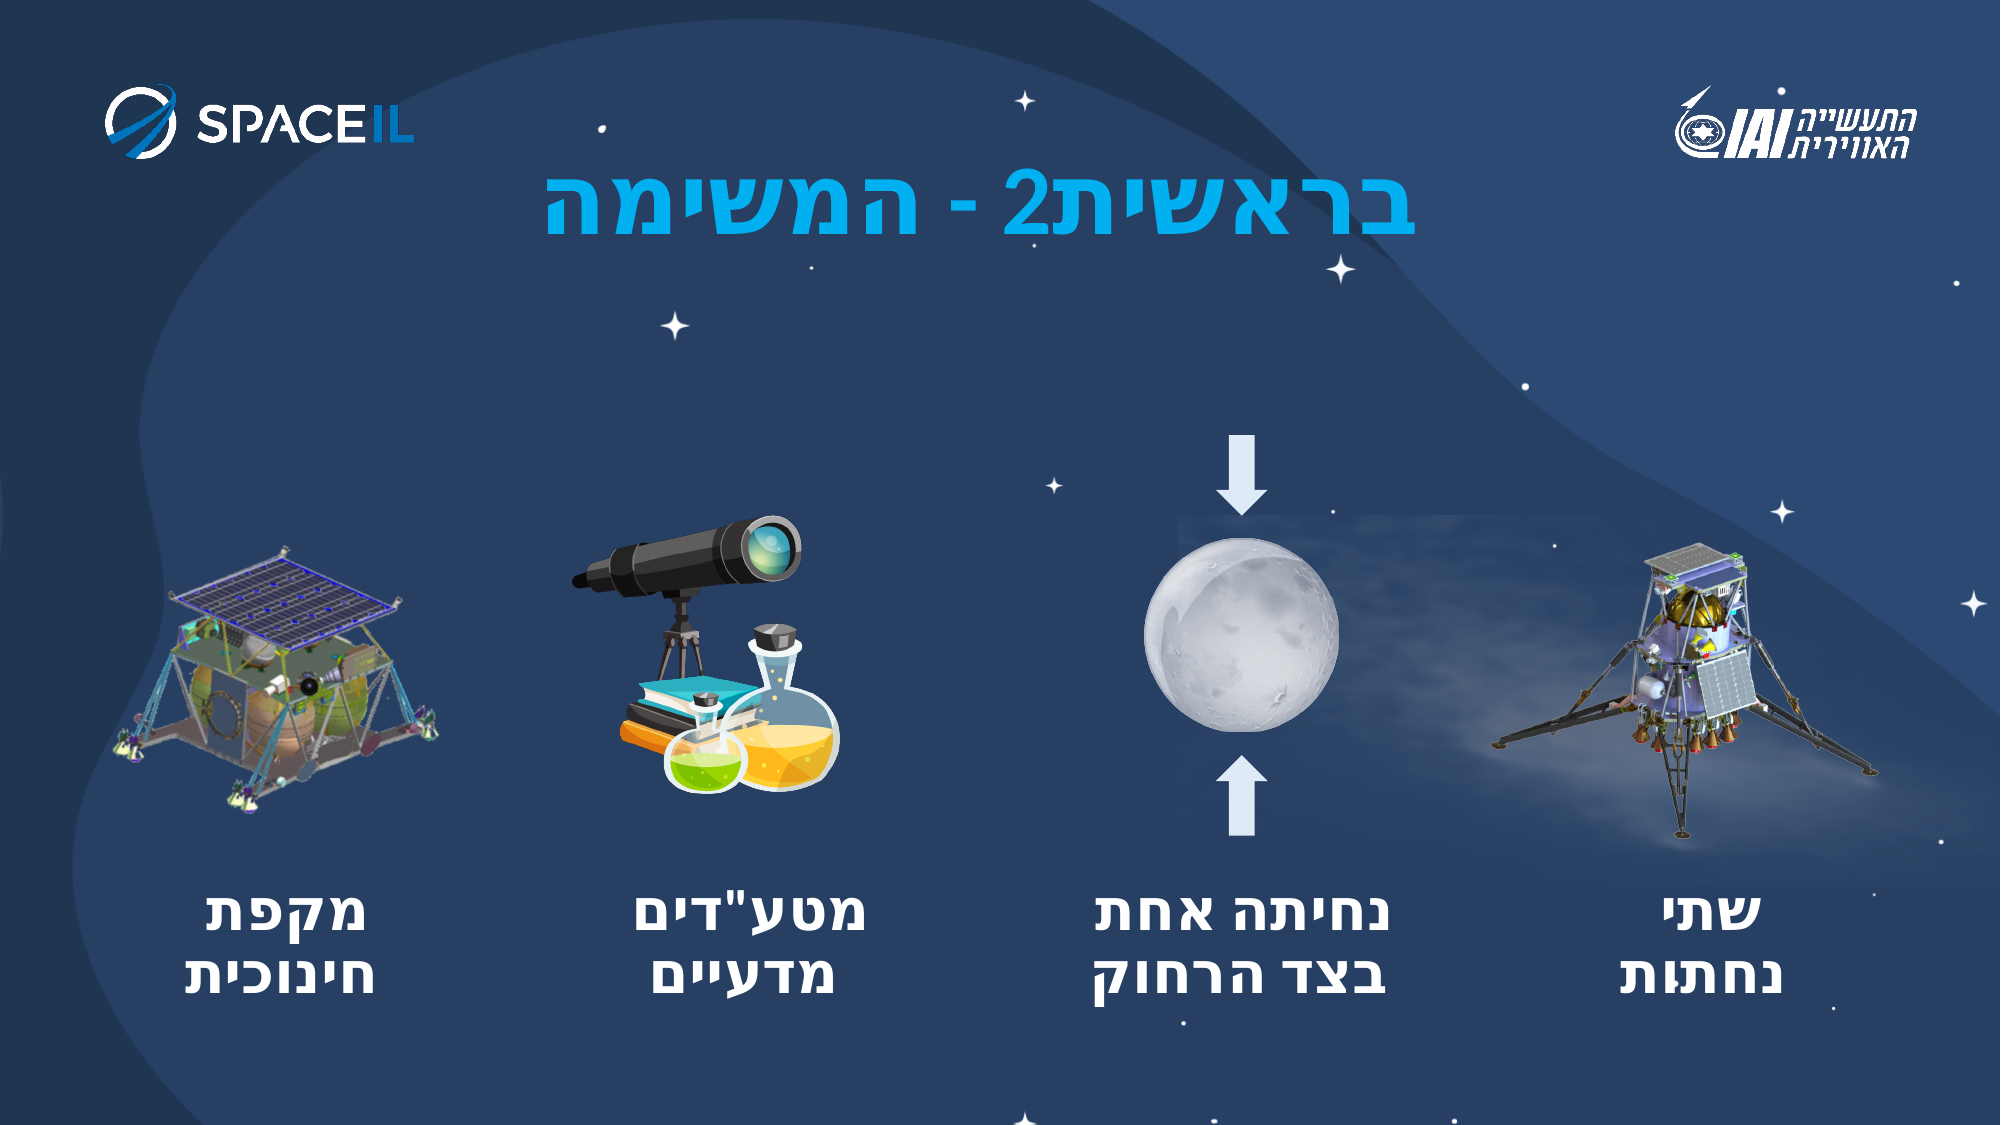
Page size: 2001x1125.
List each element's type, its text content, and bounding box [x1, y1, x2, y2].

picture [0, 0, 2000, 1125]
picture [116, 542, 448, 819]
text_box בראשית2 - המשימה [182, 127, 1776, 262]
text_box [0, 434, 1987, 1052]
